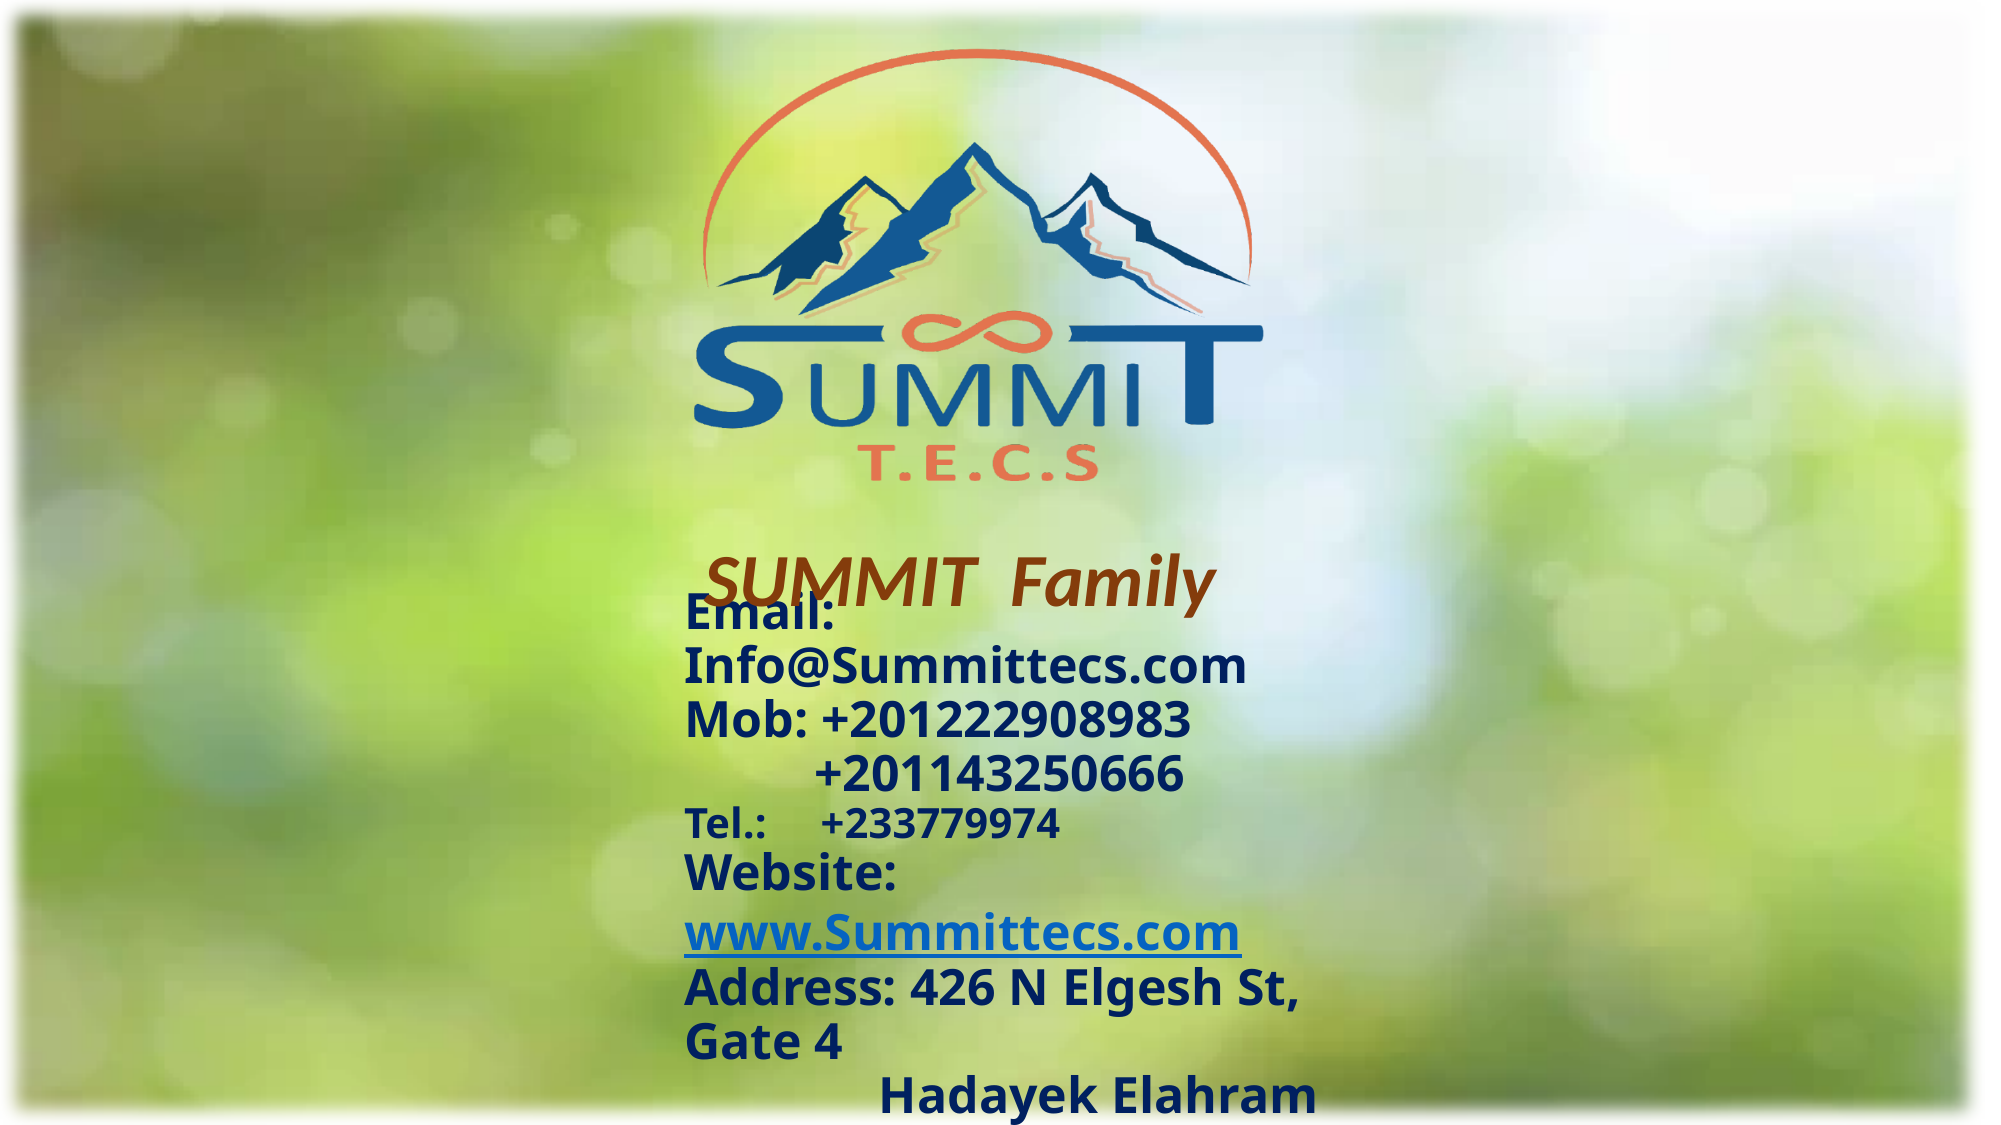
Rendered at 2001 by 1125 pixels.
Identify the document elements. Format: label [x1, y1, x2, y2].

picture [675, 43, 1280, 485]
list [0, 0, 1985, 1125]
